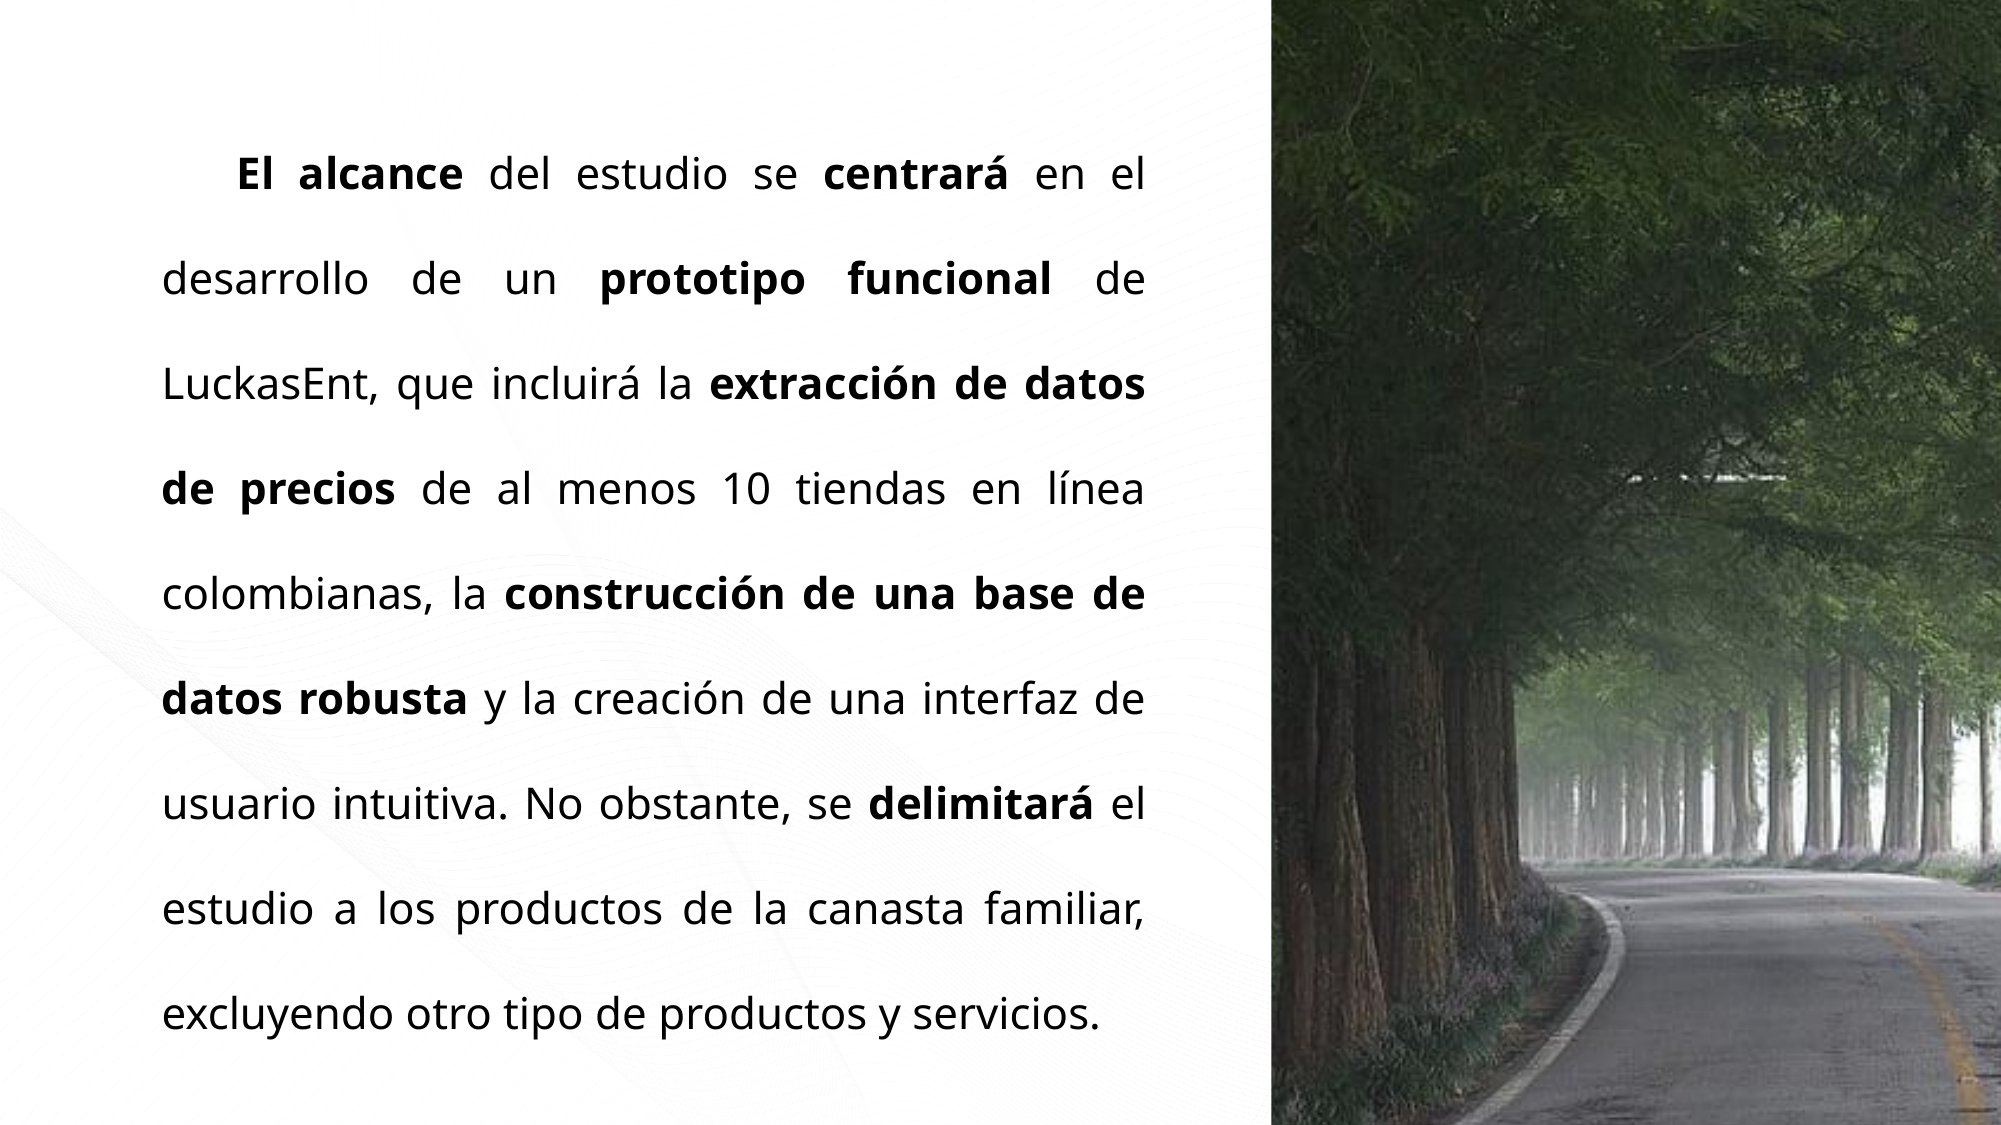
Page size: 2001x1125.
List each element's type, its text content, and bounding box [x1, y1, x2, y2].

text_box El alcance del estudio se centrará en el desarrollo de un prototipo funcional de LuckasEnt, que incluirá la extracción de datos de precios de al menos 10 tiendas en línea colombianas, la construcción de una base de datos robusta y la creación de una interfaz de usuario intuitiva. No obstante, se delimitará el estudio a los productos de la canasta familiar, excluyendo otro tipo de productos y servicios. [146, 85, 1162, 1125]
picture [0, 0, 2001, 1125]
